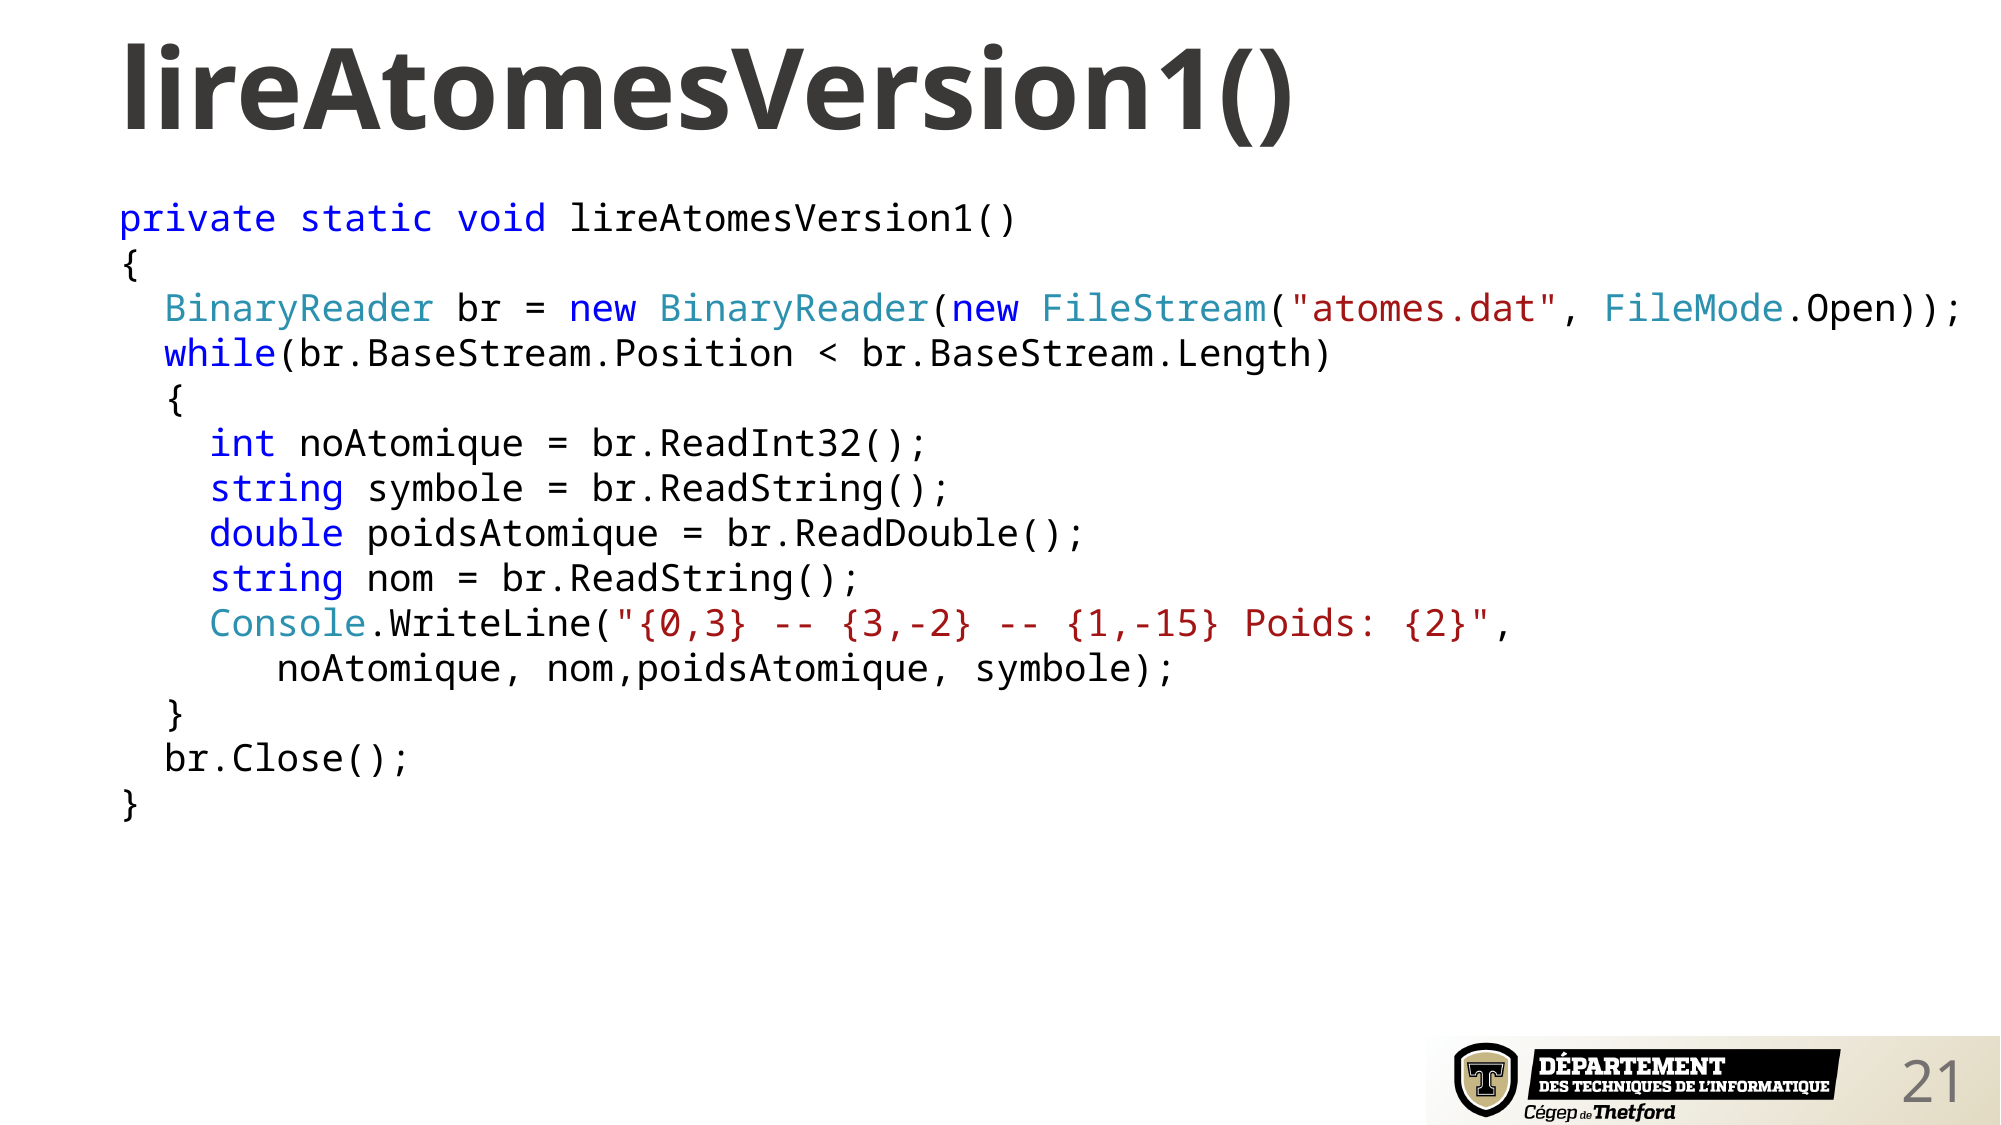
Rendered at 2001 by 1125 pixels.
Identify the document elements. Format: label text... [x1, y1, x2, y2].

text_box private static void lireAtomesVersion1() { BinaryReader br = new BinaryReader(new FileStream("atomes.dat", FileMode.Open)); while(br.BaseStream.Position < br.BaseStream.Length) { int noAtomique = br.ReadInt32(); string symbole = br.ReadString(); double poidsAtomique = br.ReadDouble(); string nom = br.ReadString(); Console.WriteLine("{0,3} -- {3,-2} -- {1,-15} Poids: {2}", noAtomique, nom,poidsAtomique, symbole); } br.Close(); } [104, 186, 1984, 832]
title lireAtomesVersion1() [104, 0, 2000, 187]
picture [1426, 1036, 1870, 1125]
